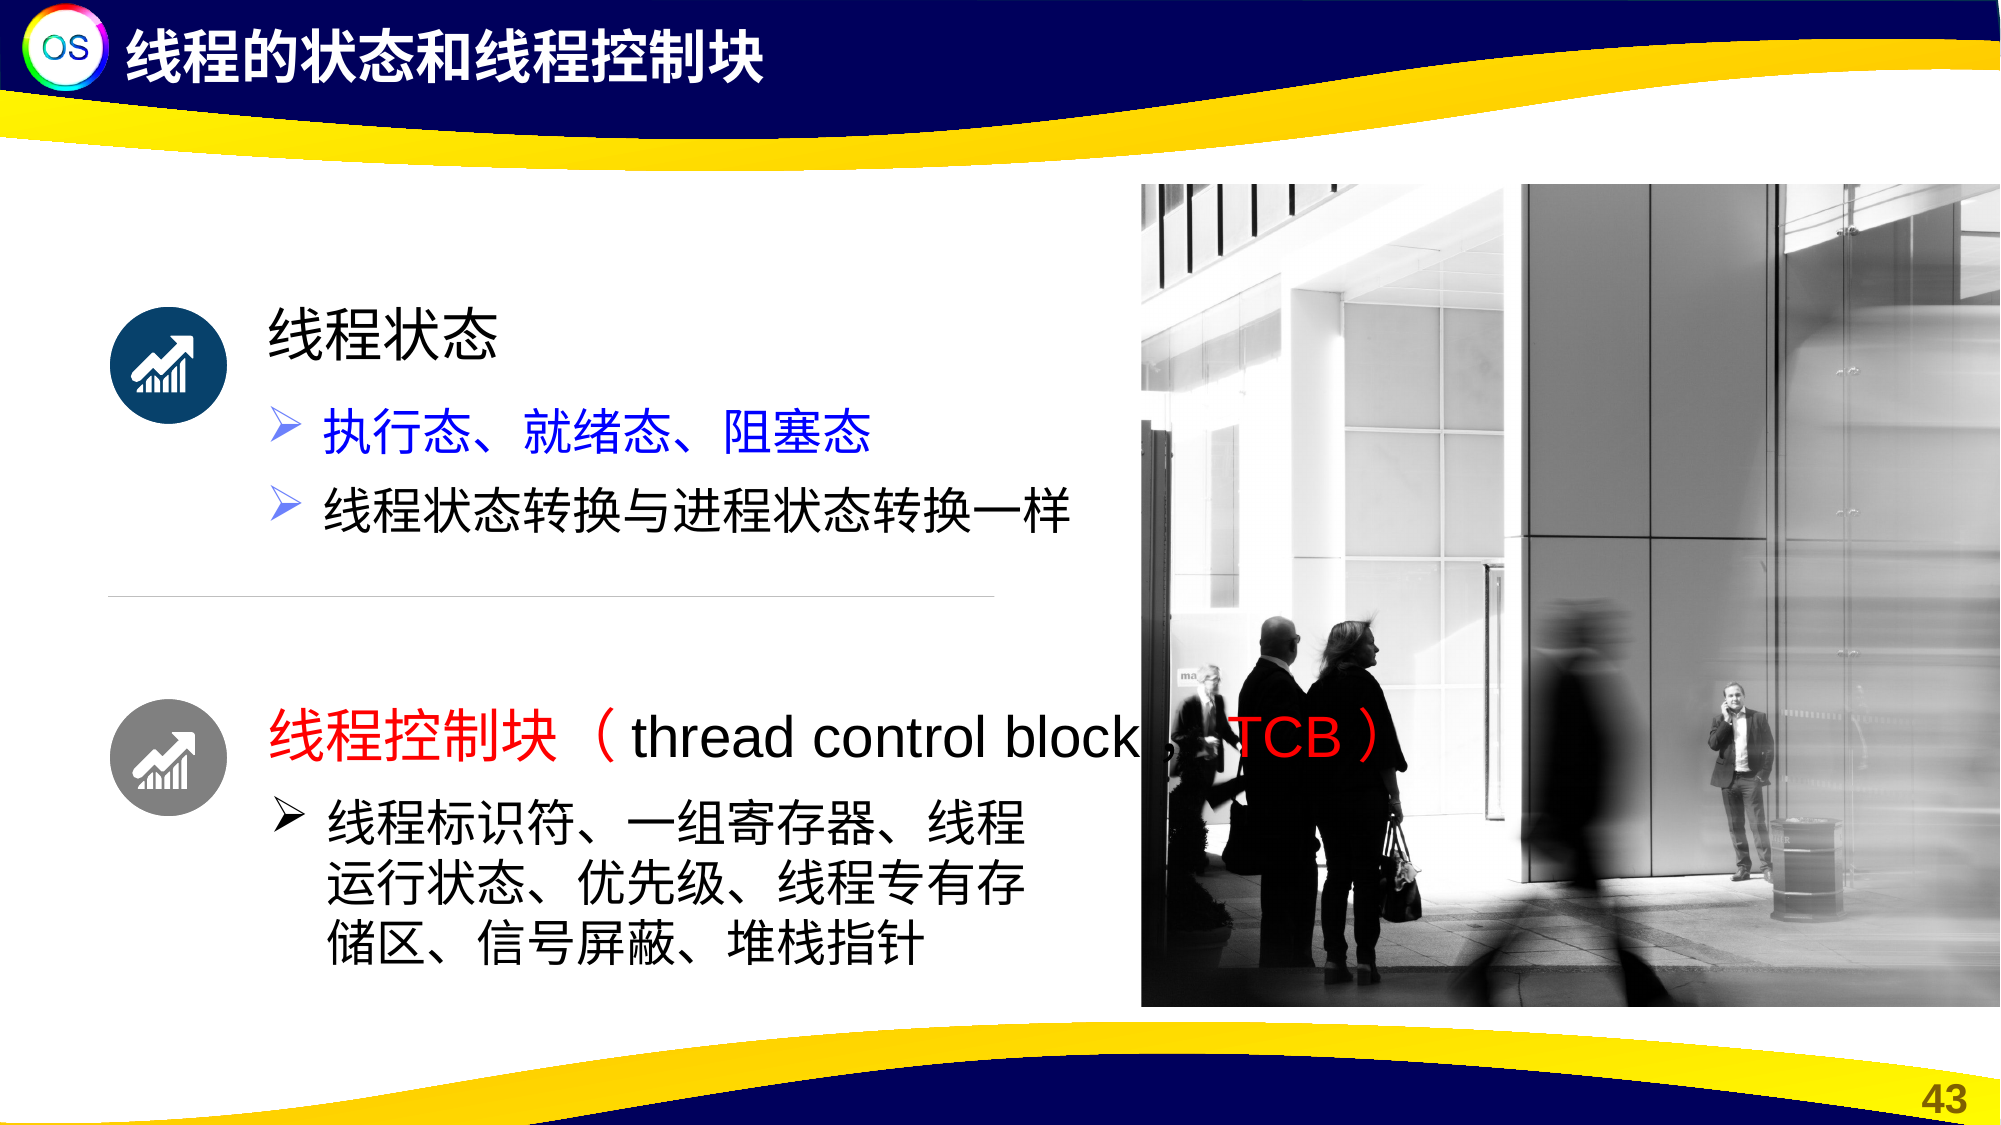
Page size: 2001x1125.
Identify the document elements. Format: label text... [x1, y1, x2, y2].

text_box 线程的状态和线程控制块 [109, 12, 1263, 98]
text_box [108, 184, 2000, 1036]
picture [22, 3, 109, 91]
